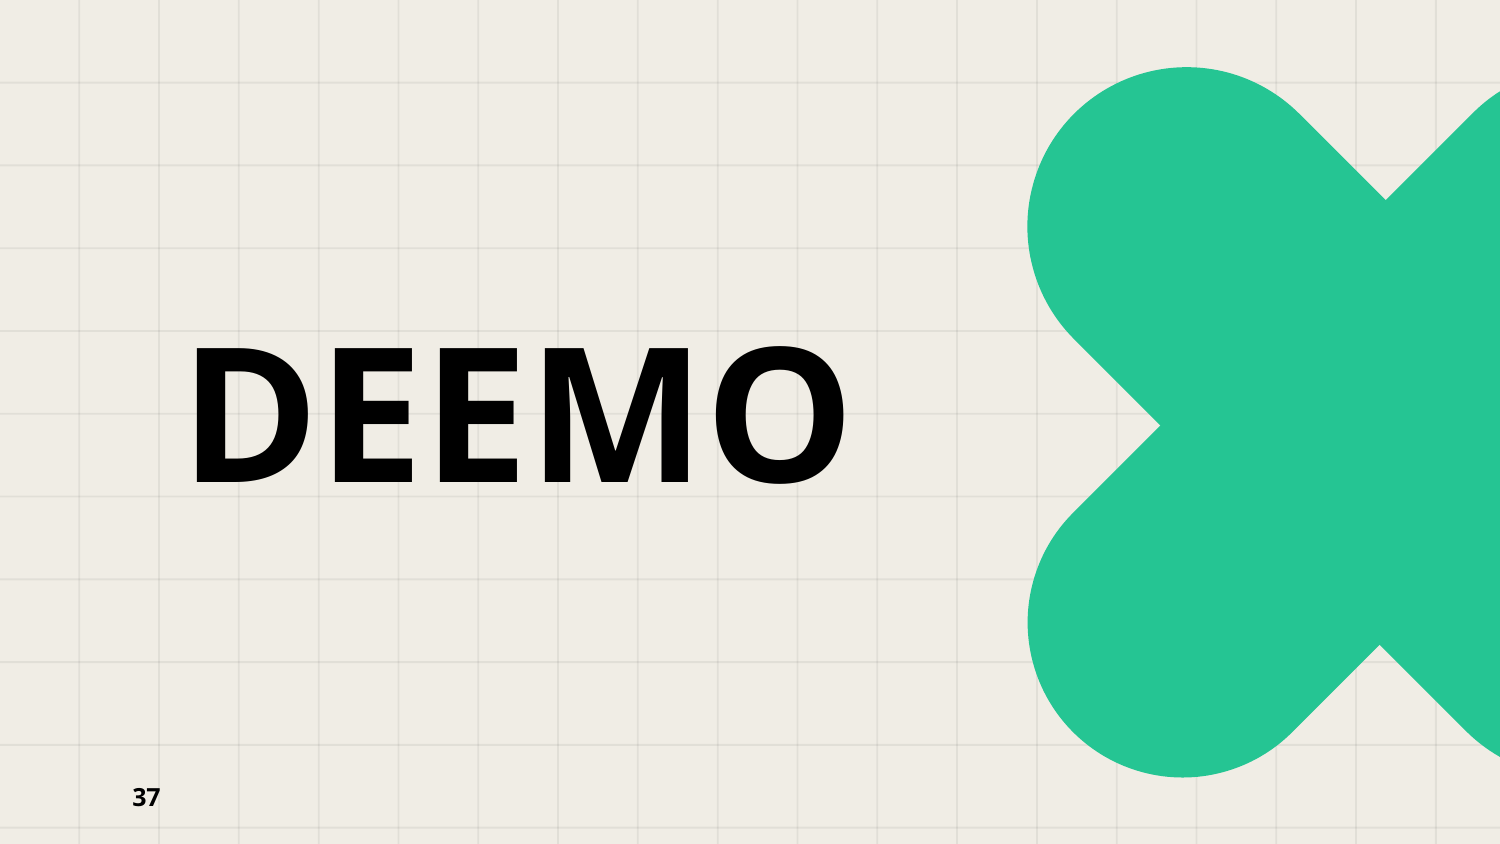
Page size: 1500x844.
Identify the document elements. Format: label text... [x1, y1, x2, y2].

title DEEMO [0, 284, 956, 559]
slide_number 37 [117, 766, 208, 831]
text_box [961, 0, 1500, 844]
